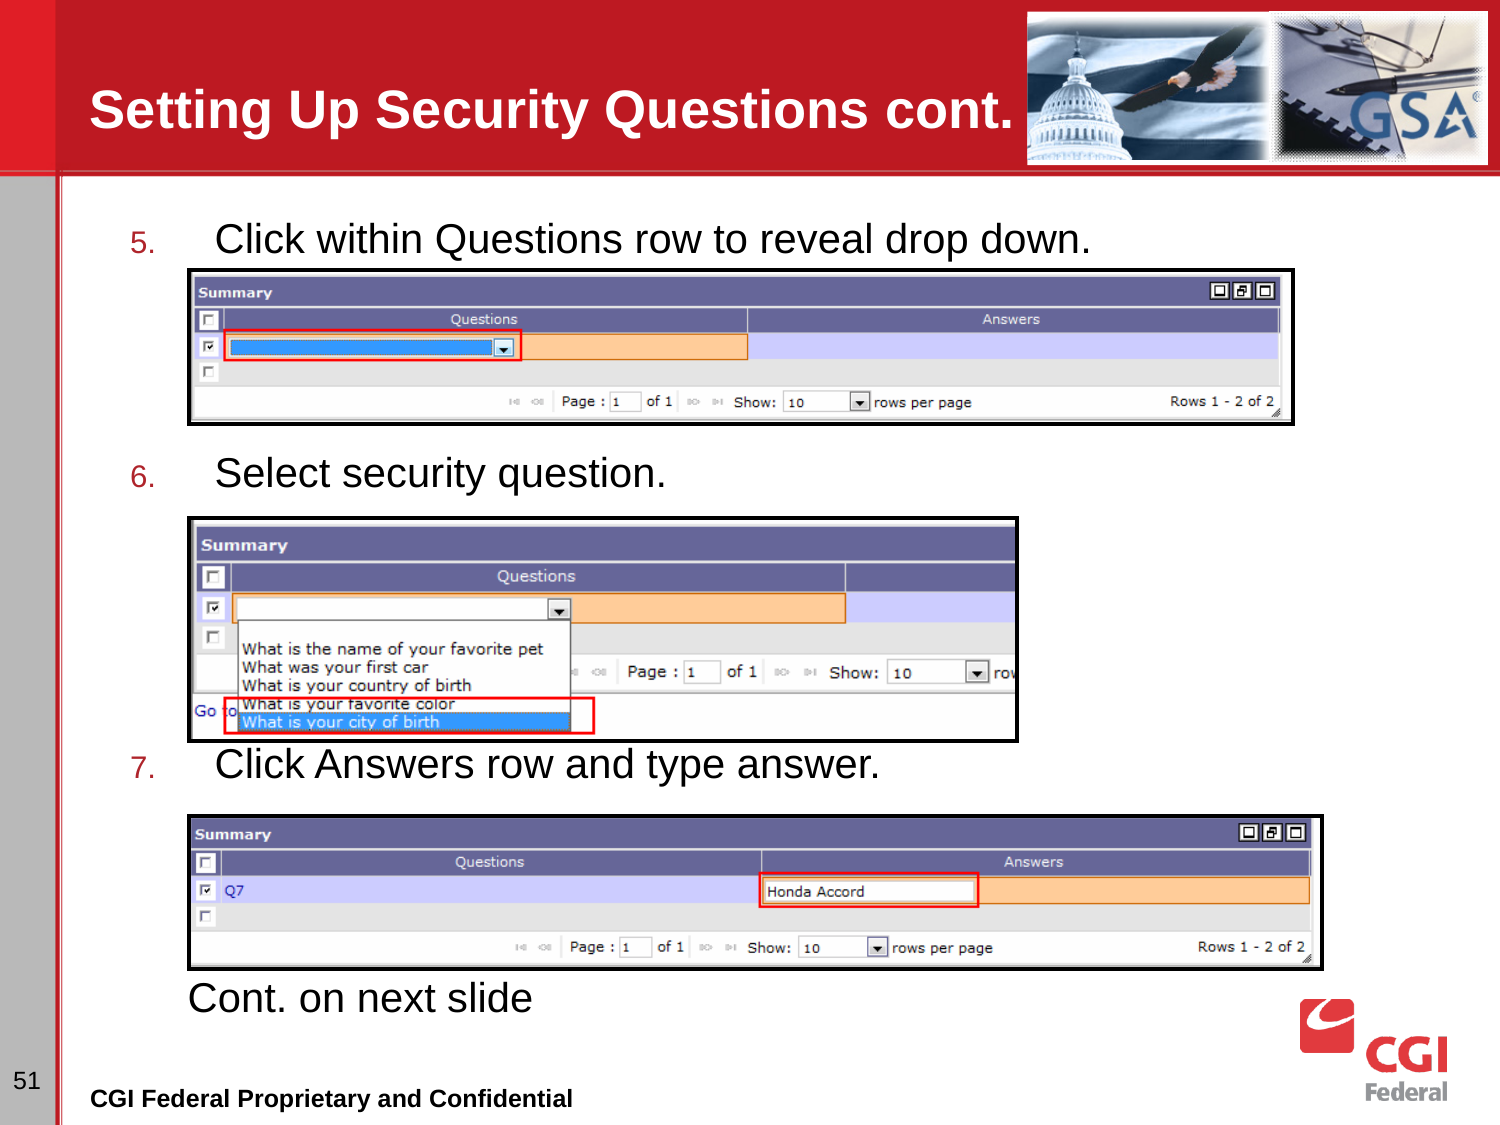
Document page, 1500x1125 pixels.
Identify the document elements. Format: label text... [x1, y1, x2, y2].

picture [190, 520, 1016, 739]
picture [0, 0, 1500, 1125]
slide_number 51 [0, 1024, 59, 1103]
picture [190, 271, 1291, 423]
picture [190, 817, 1321, 968]
title Setting Up Security Questions cont. [74, 54, 1286, 147]
picture [1300, 999, 1447, 1101]
footer CGI Federal Proprietary and Confidential [74, 1074, 1226, 1125]
list Click within Questions row to reveal drop down. Select security question. Click Answers row and type answer. Cont. on next slide [115, 204, 1466, 947]
